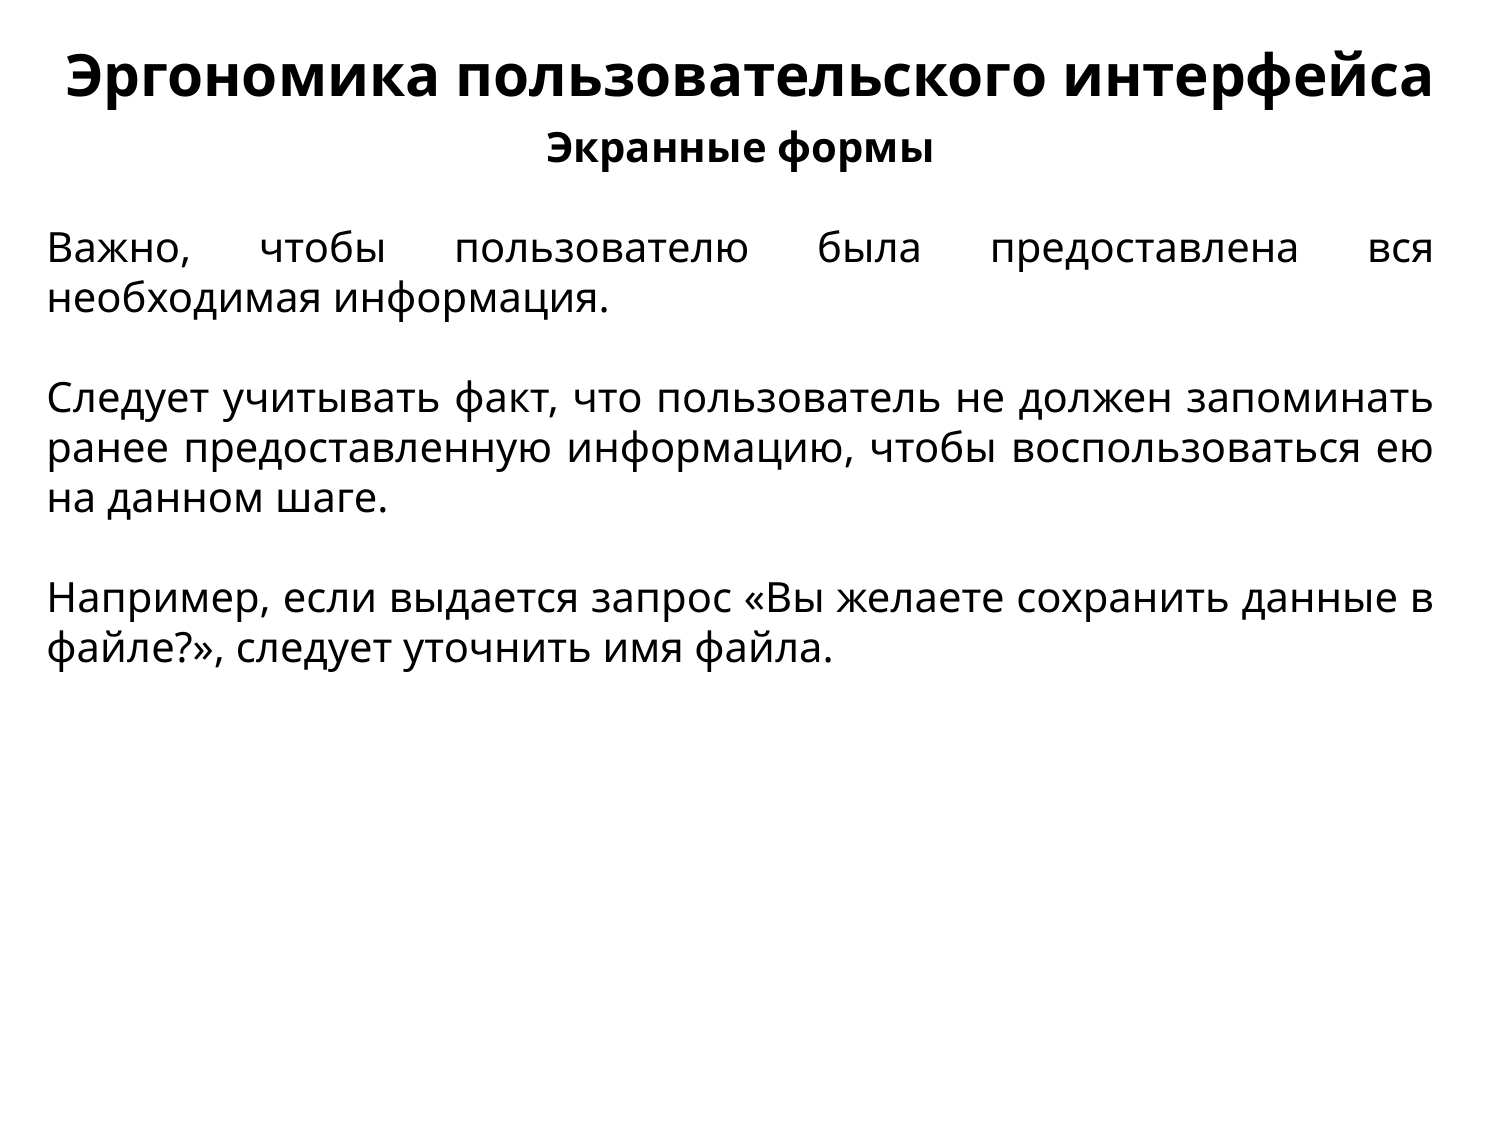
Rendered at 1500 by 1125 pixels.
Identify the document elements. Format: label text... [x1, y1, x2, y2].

text_box Экранные формы Важно, чтобы пользователю была пре­доставлена вся необходимая информация. Следует учитывать факт, что пользователь не должен запоминать ранее предоставлен­ную информацию, чтобы воспользоваться ею на данном шаге. Например, если выдается запрос «Вы желаете сохранить данные в файле?», следует уточнить имя файла. [31, 113, 1450, 679]
text_box Эргономика пользовательского интерфейса [17, 30, 1483, 116]
